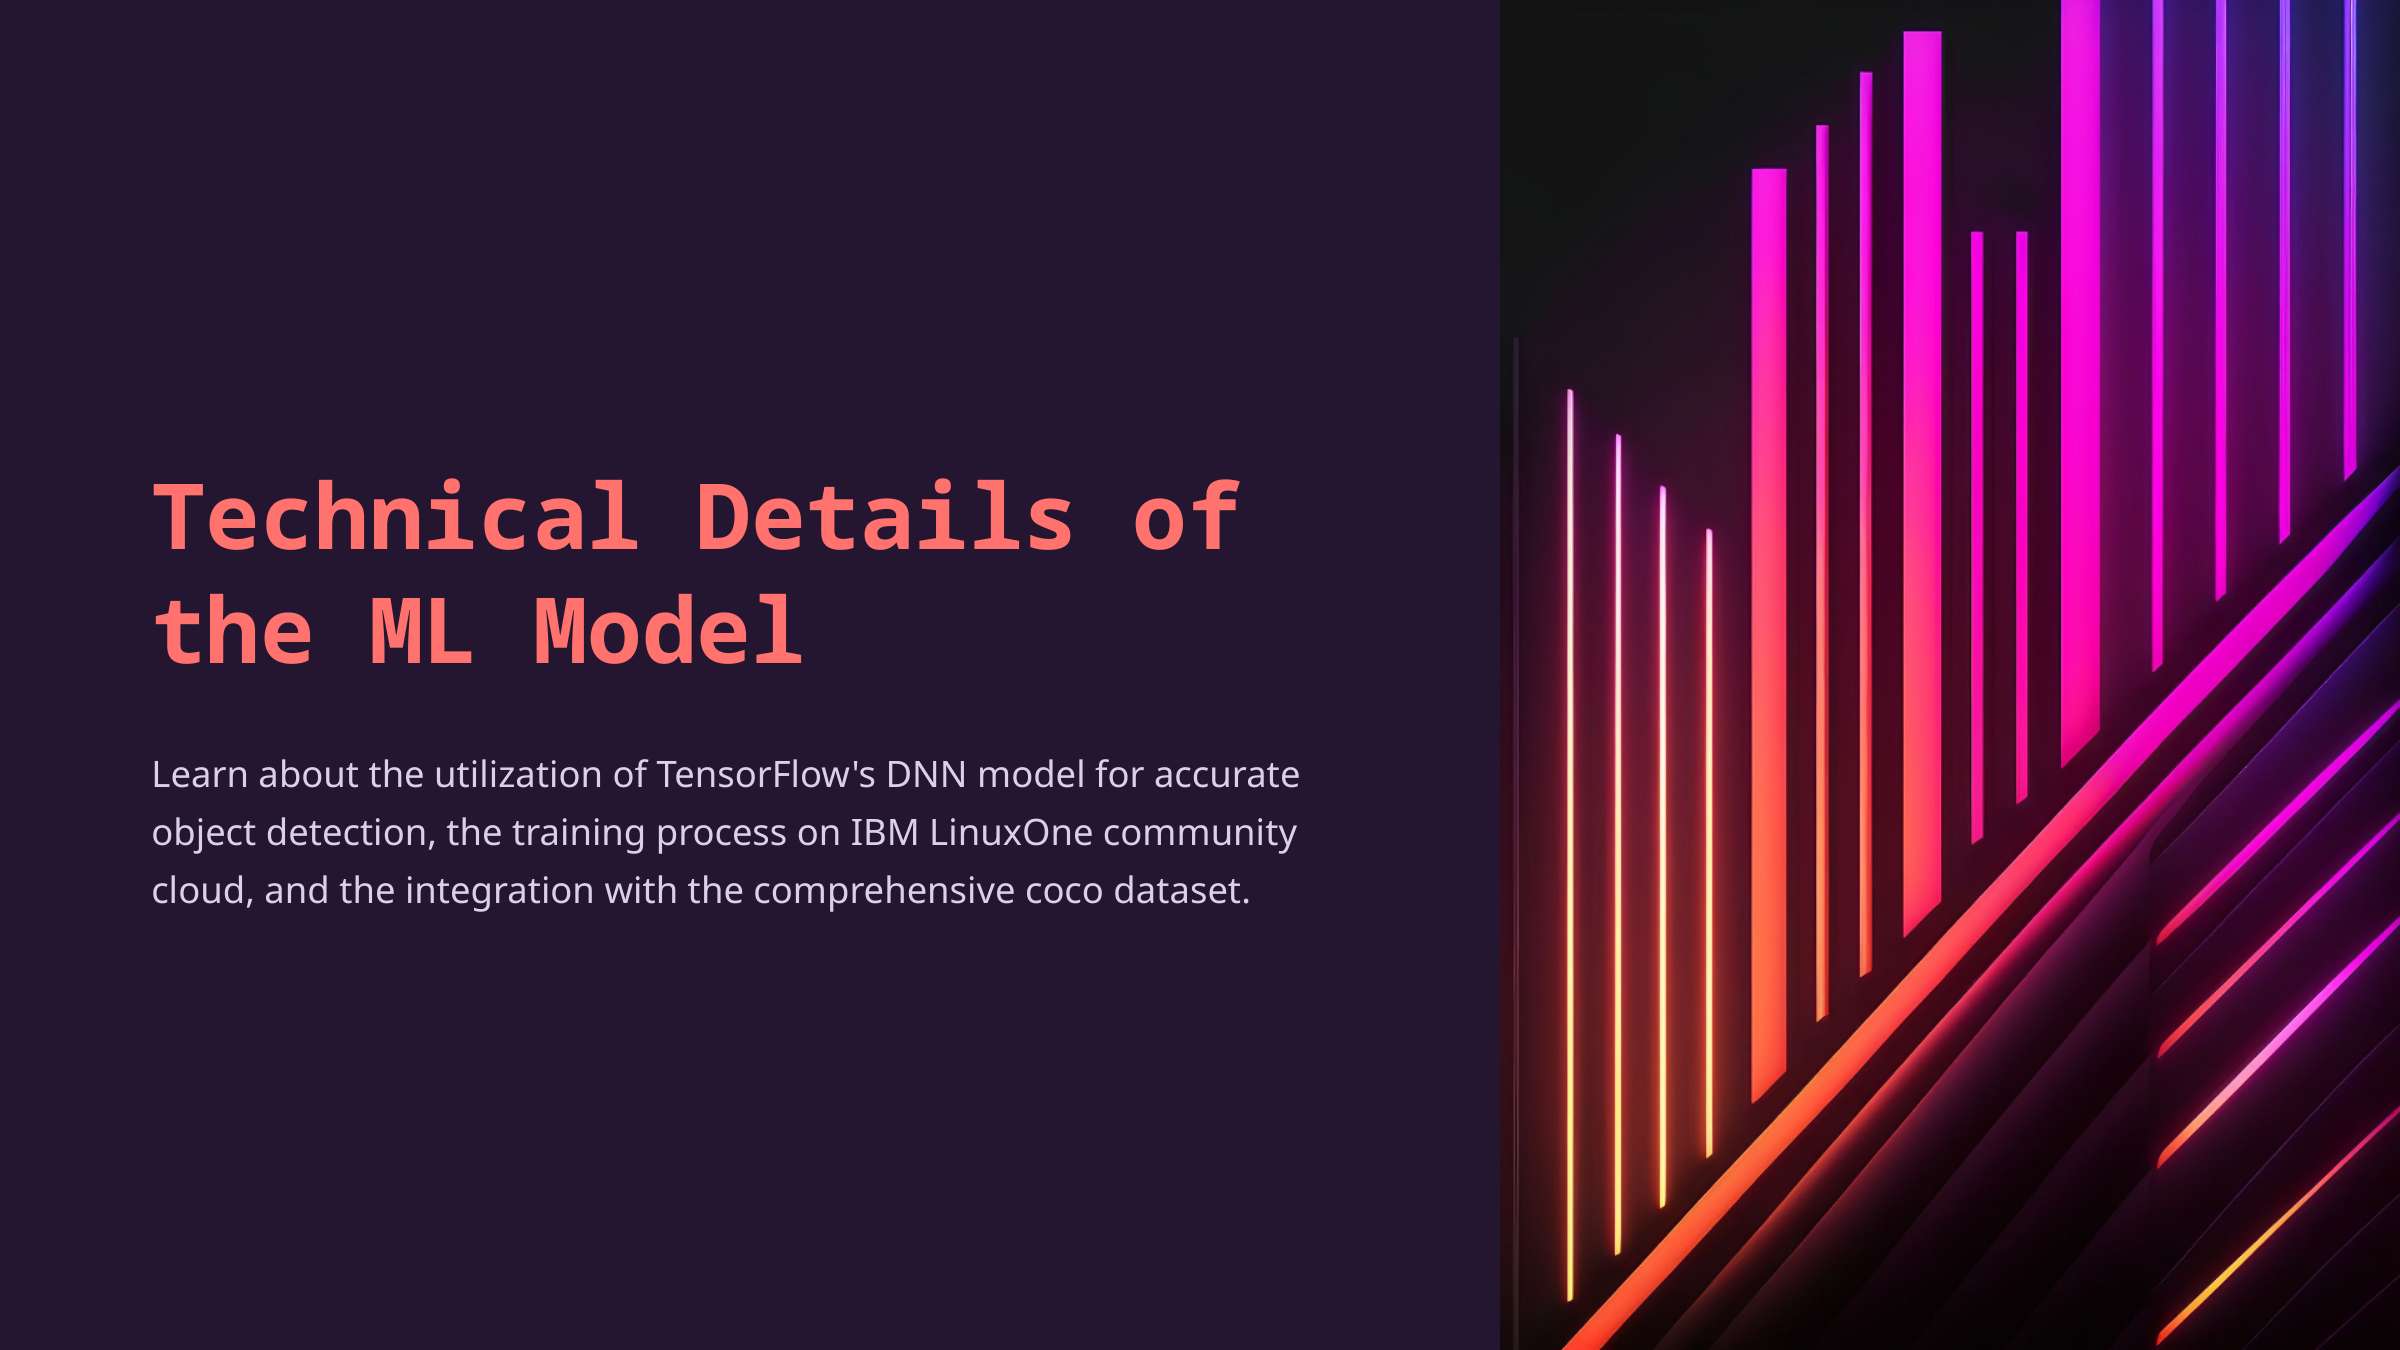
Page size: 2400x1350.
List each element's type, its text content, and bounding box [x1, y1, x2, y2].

text_box Learn about the utilization of TensorFlow's DNN model for accurate object detection, the training process on IBM LinuxOne community cloud, and the integration with the comprehensive coco dataset. [136, 728, 1364, 904]
picture [1499, 0, 2400, 1350]
text_box [0, 0, 1499, 1350]
text_box Technical Details of the ML Model [136, 446, 1364, 674]
